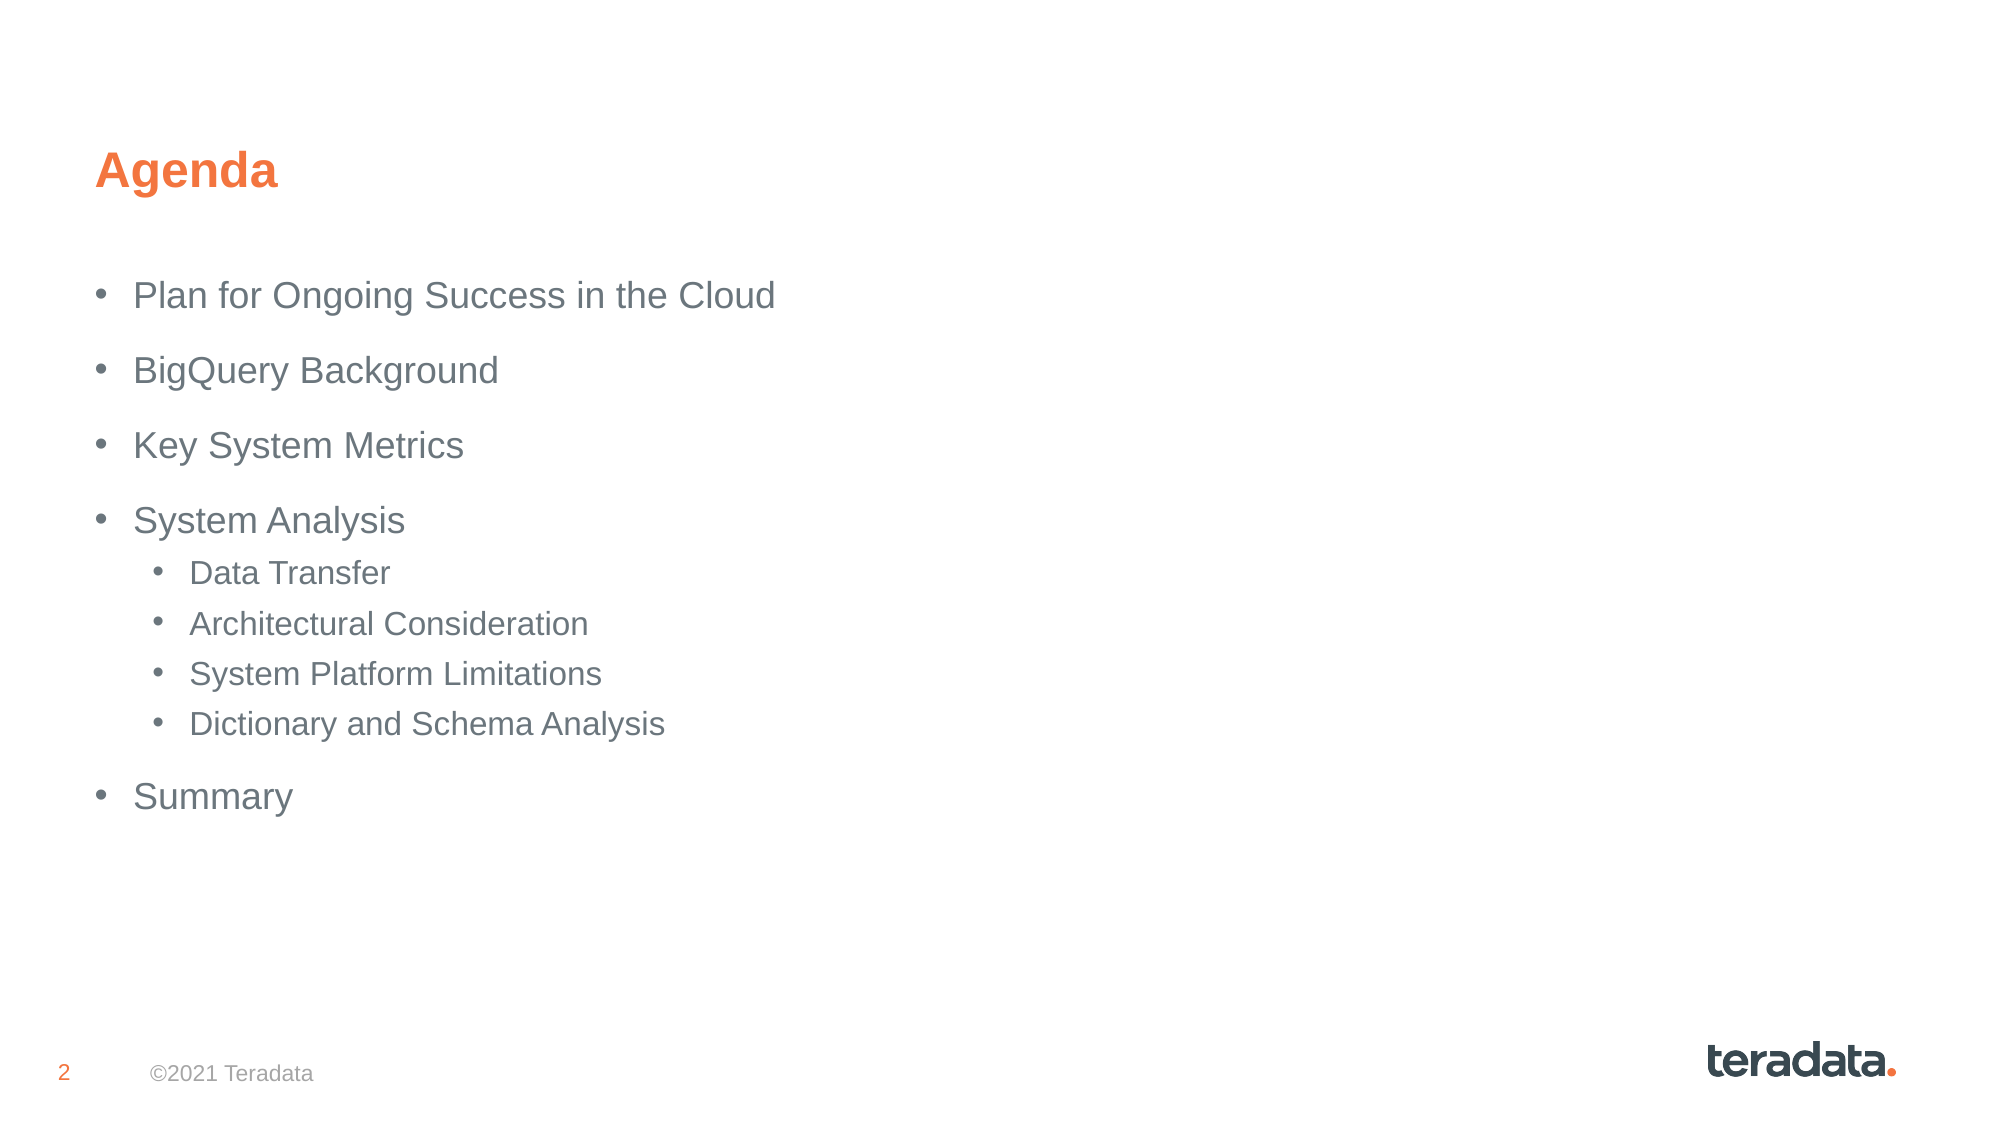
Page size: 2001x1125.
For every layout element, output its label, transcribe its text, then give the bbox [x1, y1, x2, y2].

picture [1708, 1041, 1896, 1077]
list Plan for Ongoing Success in the Cloud BigQuery Background Key System Metrics System Analysis Data Transfer Architectural Consideration System Platform Limitations Dictionary and Schema Analysis Summary [94, 262, 1907, 1019]
title Agenda [94, 64, 1906, 199]
